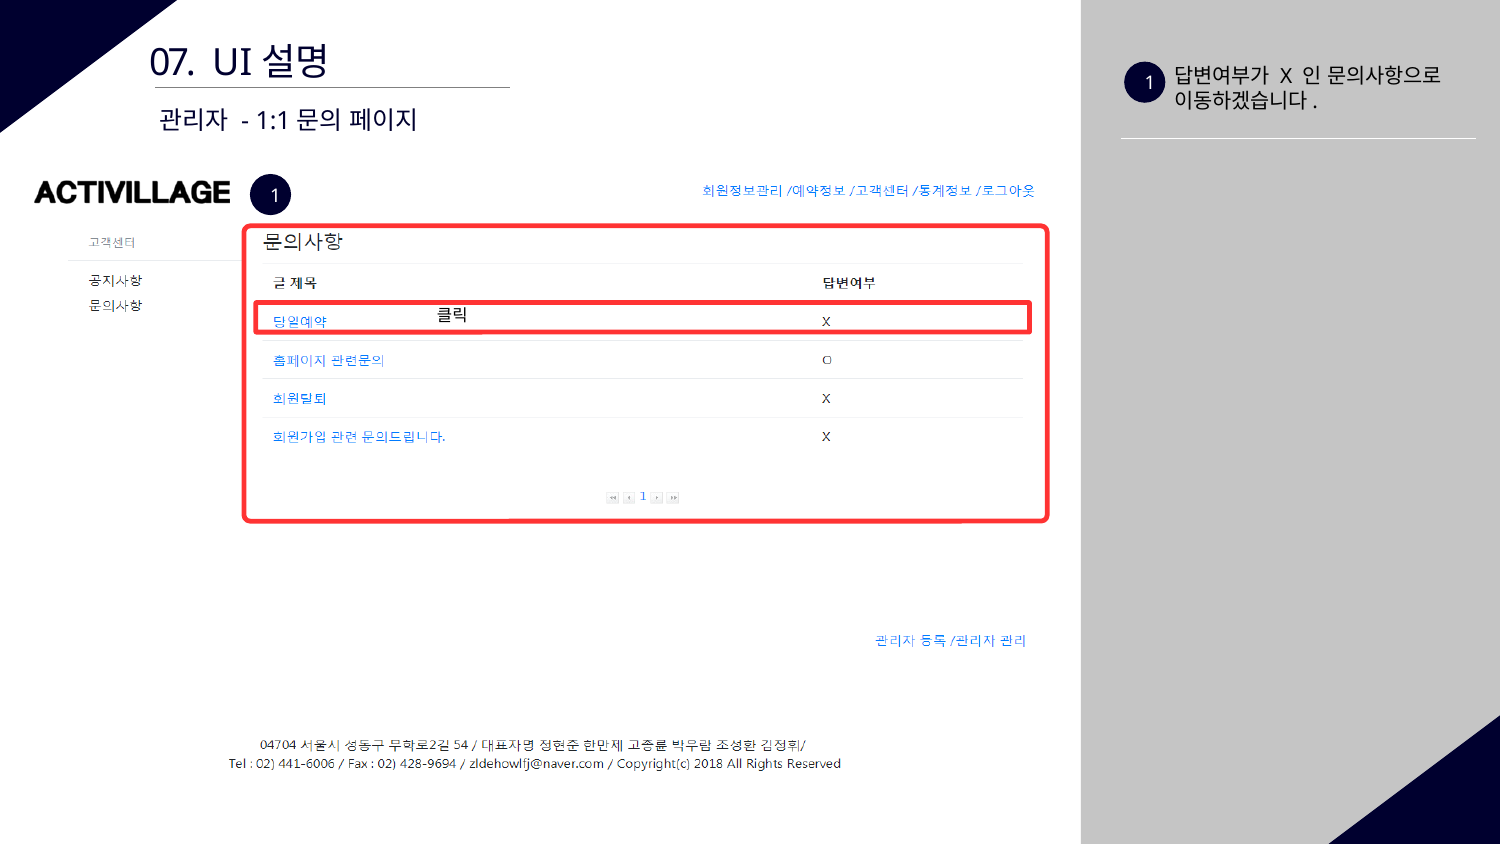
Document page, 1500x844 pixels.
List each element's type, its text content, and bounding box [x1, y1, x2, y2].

text_box 답변여부가 X 인 문의사항으로 이동하겠습니다. [1159, 55, 1463, 121]
text_box 07. [134, 30, 211, 90]
text_box 관리자 - 1:1문의 페이지 [144, 97, 434, 142]
text_box UI설명 [211, 30, 346, 87]
text_box 1 [1122, 59, 1159, 105]
picture [0, 159, 1077, 788]
text_box [1112, 49, 1500, 89]
